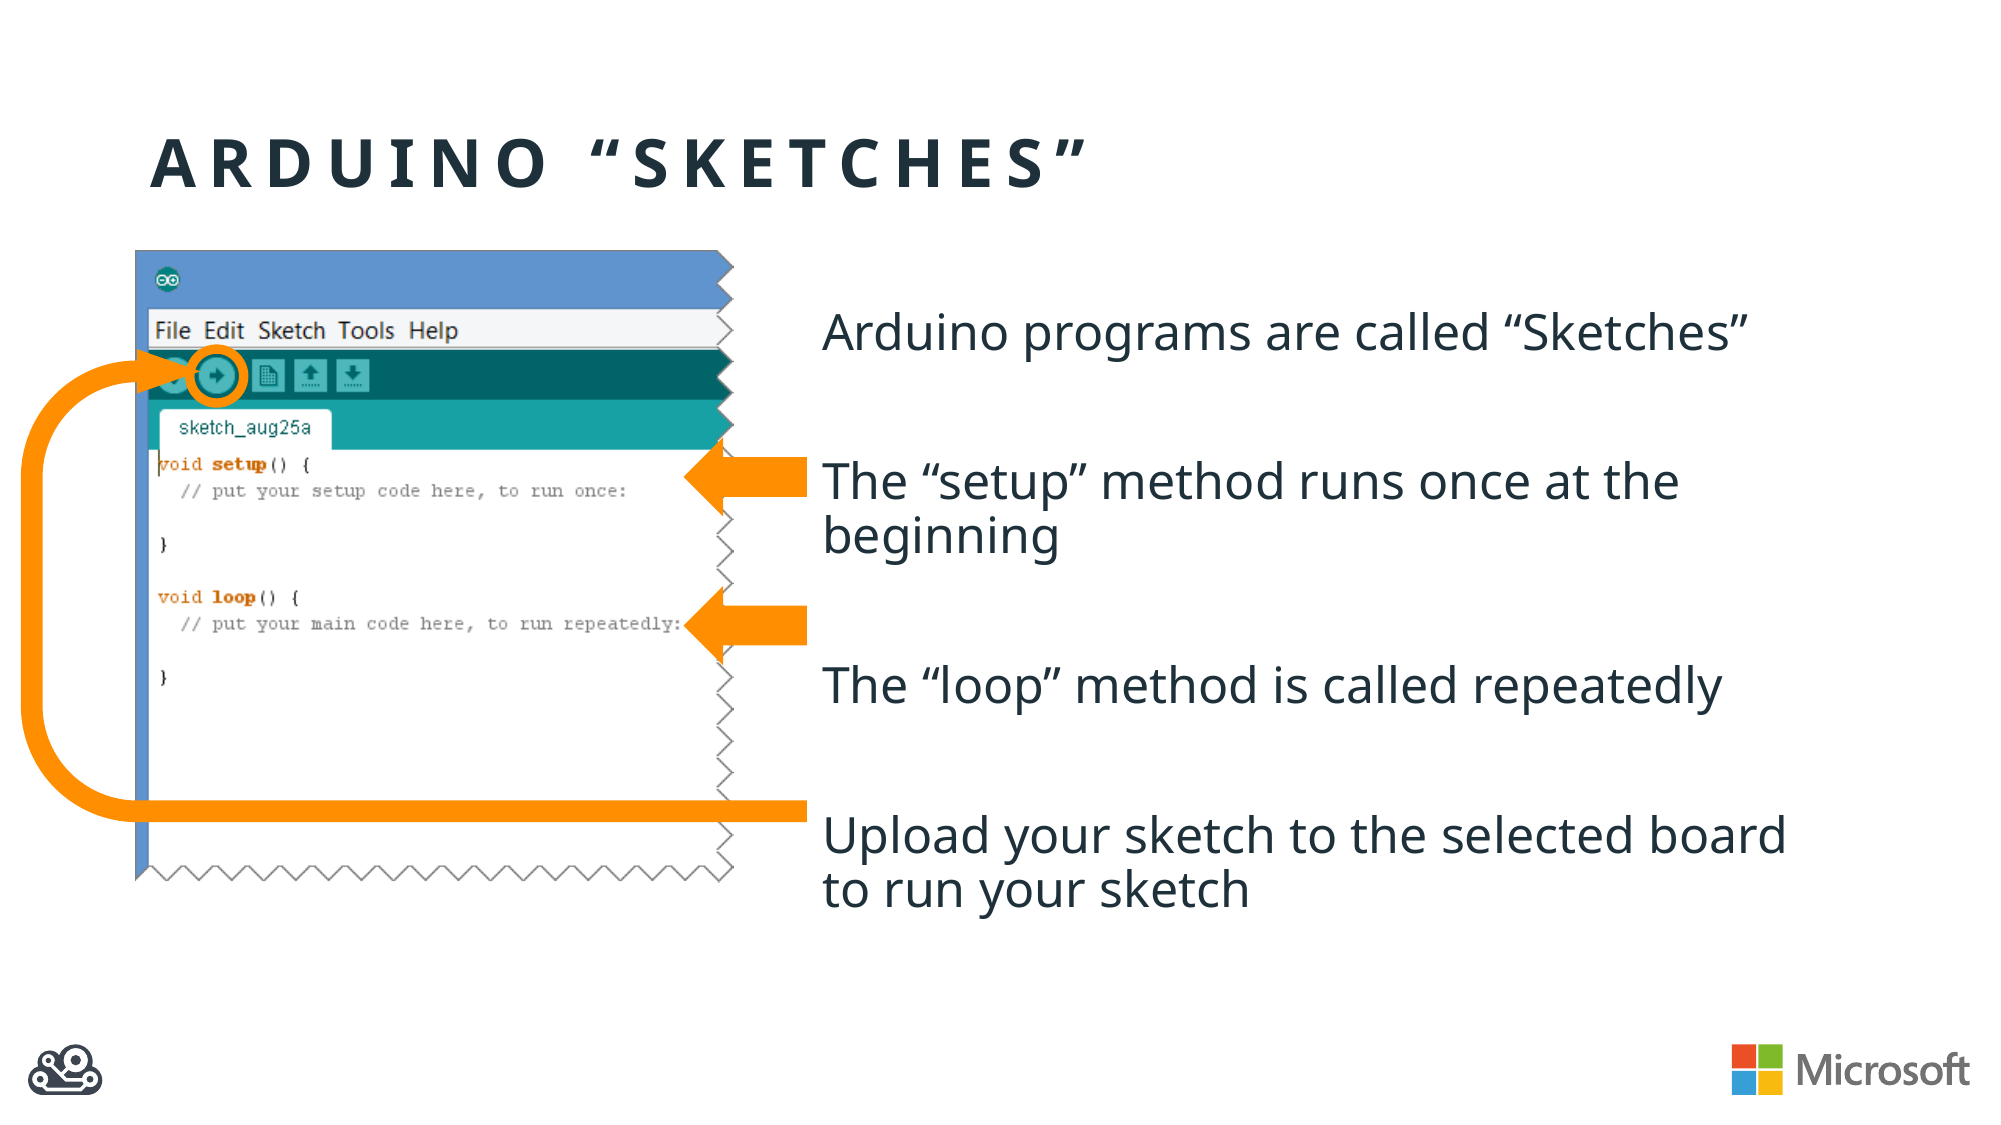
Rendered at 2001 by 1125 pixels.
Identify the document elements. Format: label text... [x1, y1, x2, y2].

text_box [734, 799, 808, 824]
text_box [734, 456, 808, 498]
text_box [734, 604, 808, 647]
list Arduino programs are called “Sketches” The “setup” method runs once at the beginning The “loop” method is called repeatedly Upload your sketch to the selected board to run your sketch [806, 299, 1863, 1014]
title Arduino “sketches” [135, 57, 1860, 275]
text_box [20, 359, 134, 823]
picture [134, 249, 734, 884]
